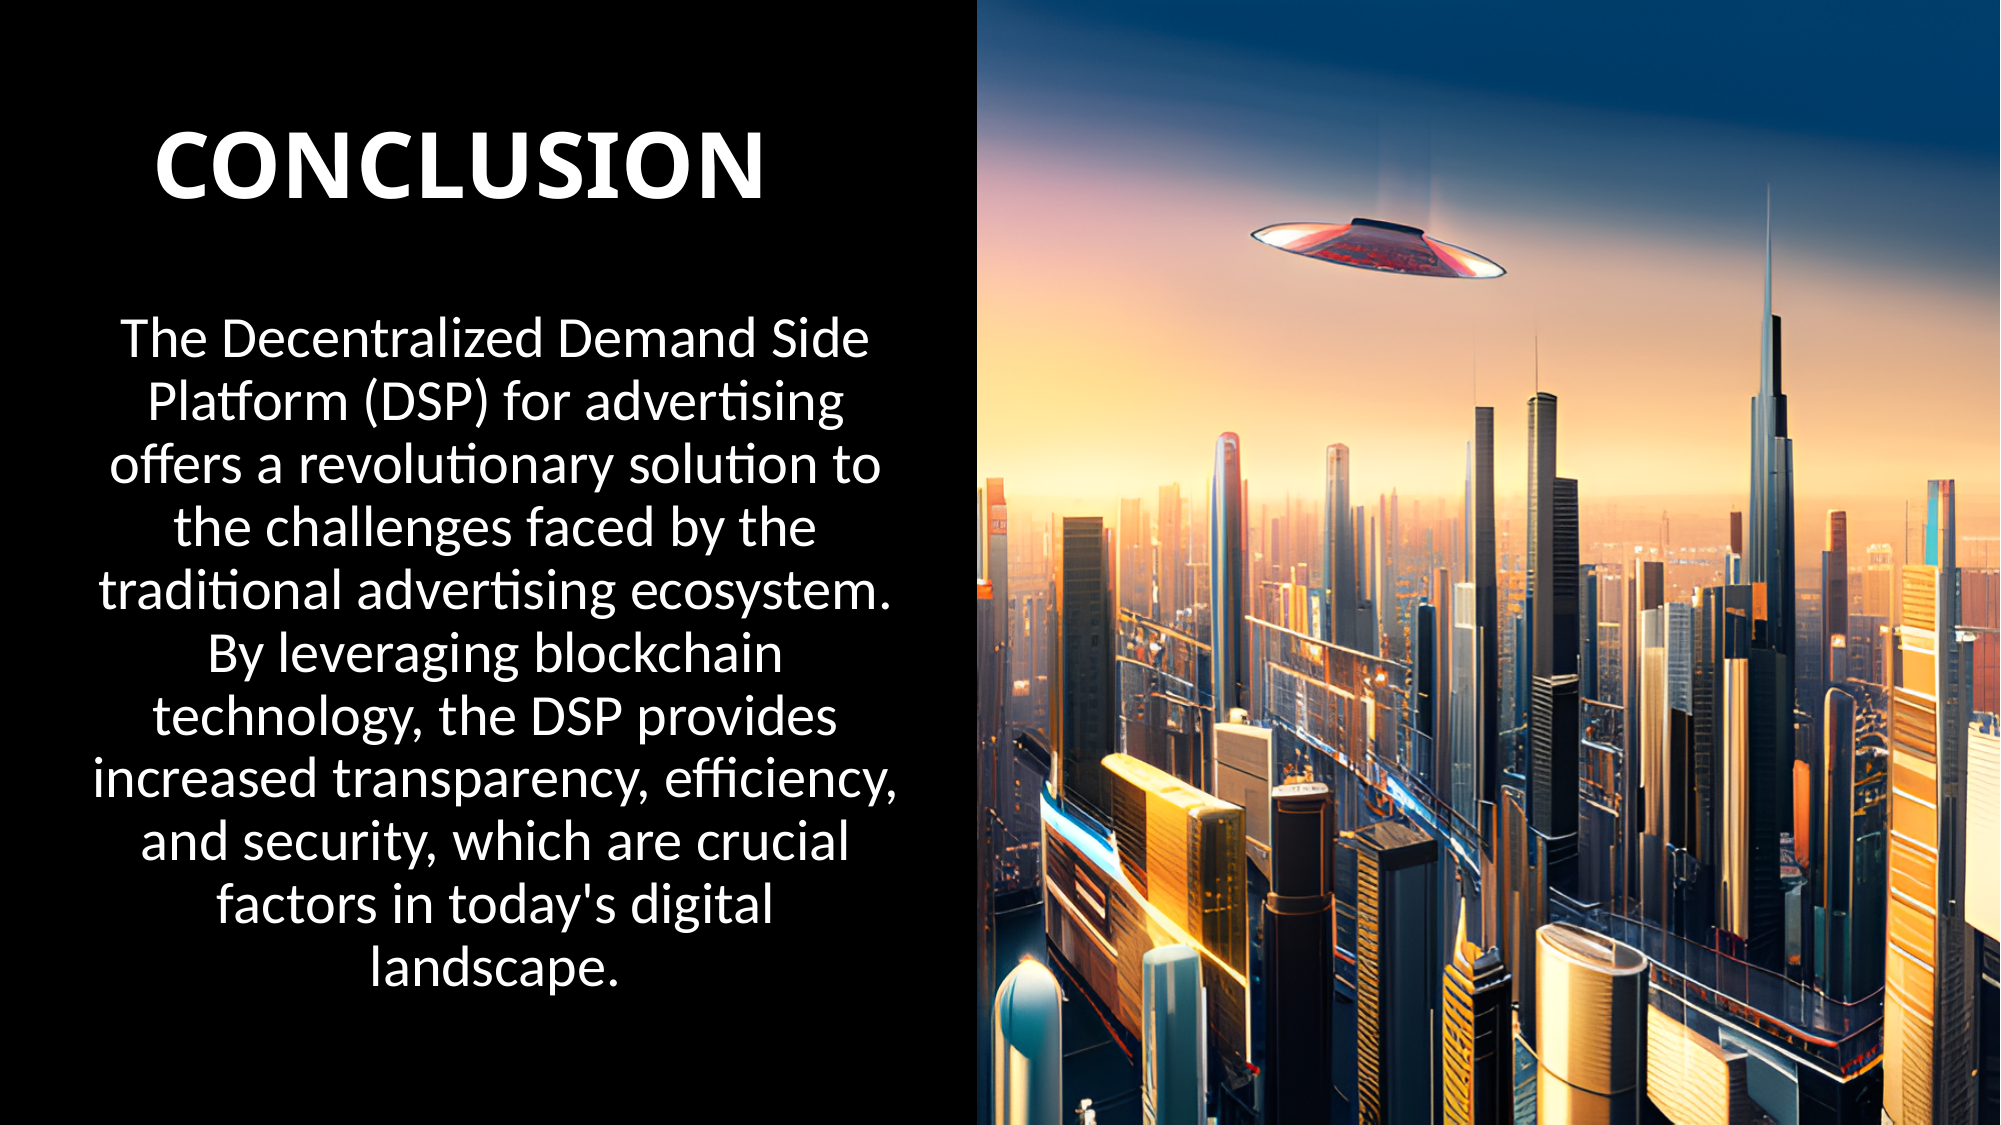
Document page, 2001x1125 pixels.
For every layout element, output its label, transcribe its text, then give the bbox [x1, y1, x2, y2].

picture [977, 0, 2000, 1125]
title CONCLUSION [137, 59, 977, 278]
list The Decentralized Demand Side Platform (DSP) for advertising offers a revolutionary solution to the challenges faced by the traditional advertising ecosystem. By leveraging blockchain technology, the DSP provides increased transparency, efficiency, and security, which are crucial factors in today's digital landscape. [75, 299, 916, 1014]
